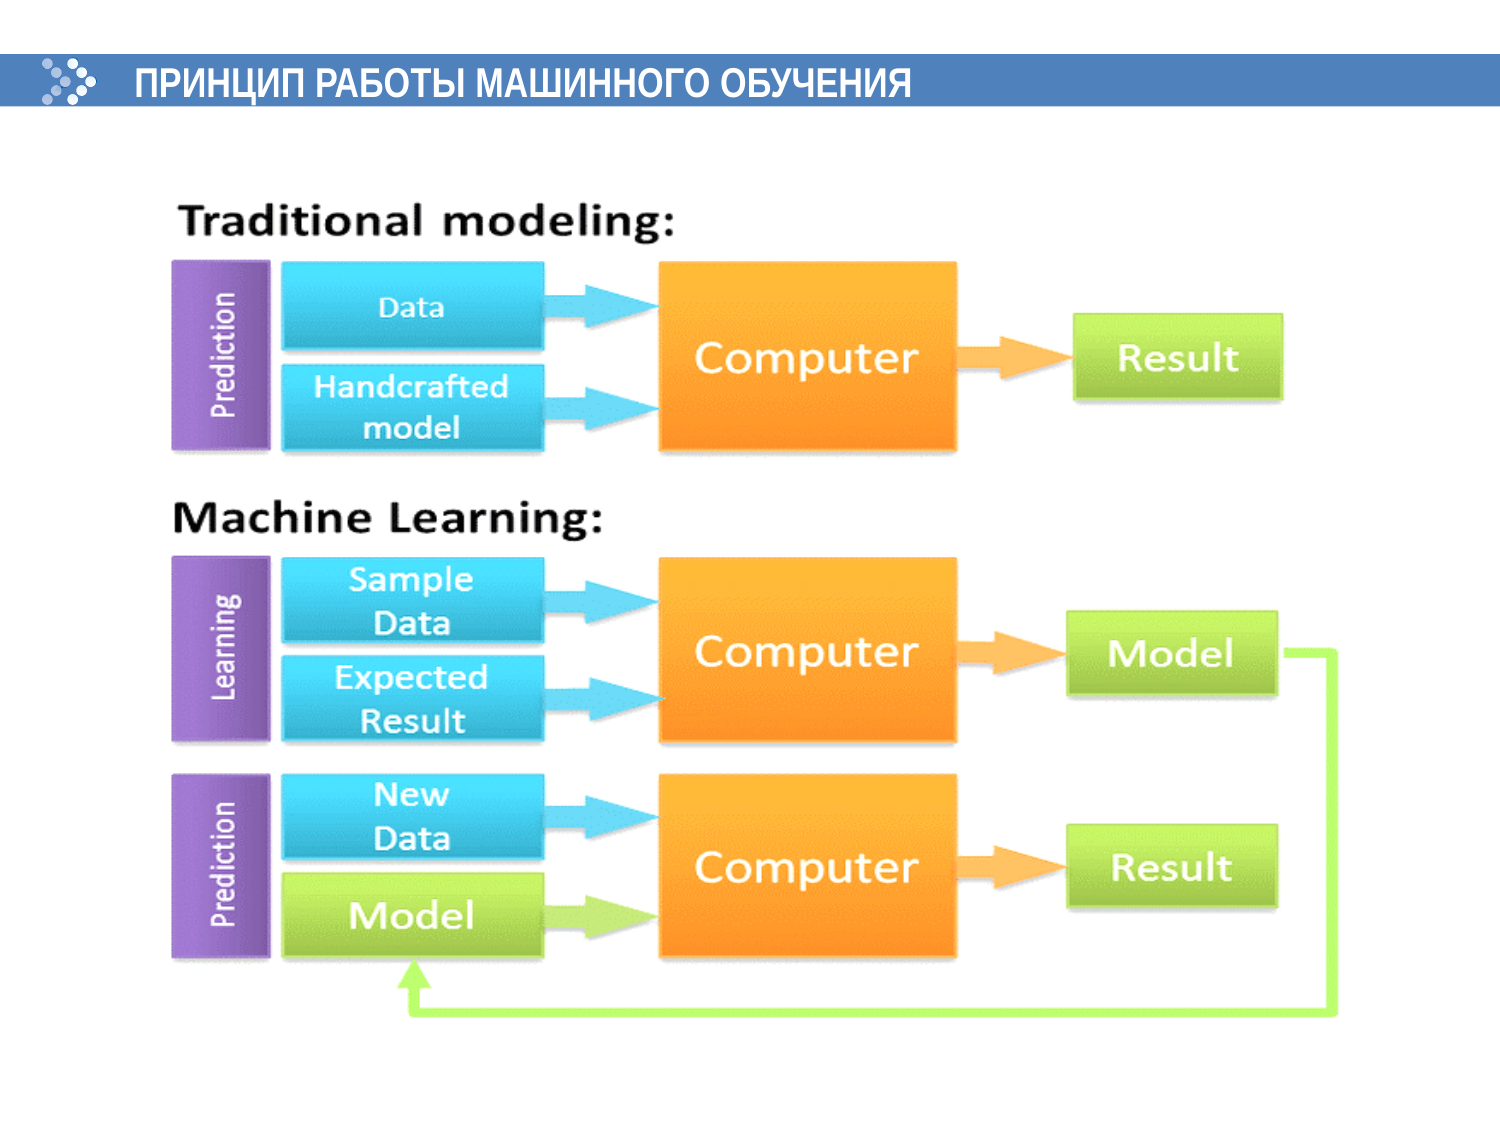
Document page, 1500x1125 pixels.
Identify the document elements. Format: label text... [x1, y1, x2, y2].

picture [37, 54, 98, 108]
text_box ПРИНЦИП РАБОТЫ МАШИННОГО ОБУЧЕНИЯ [119, 48, 1500, 114]
picture [23, 142, 1477, 1077]
